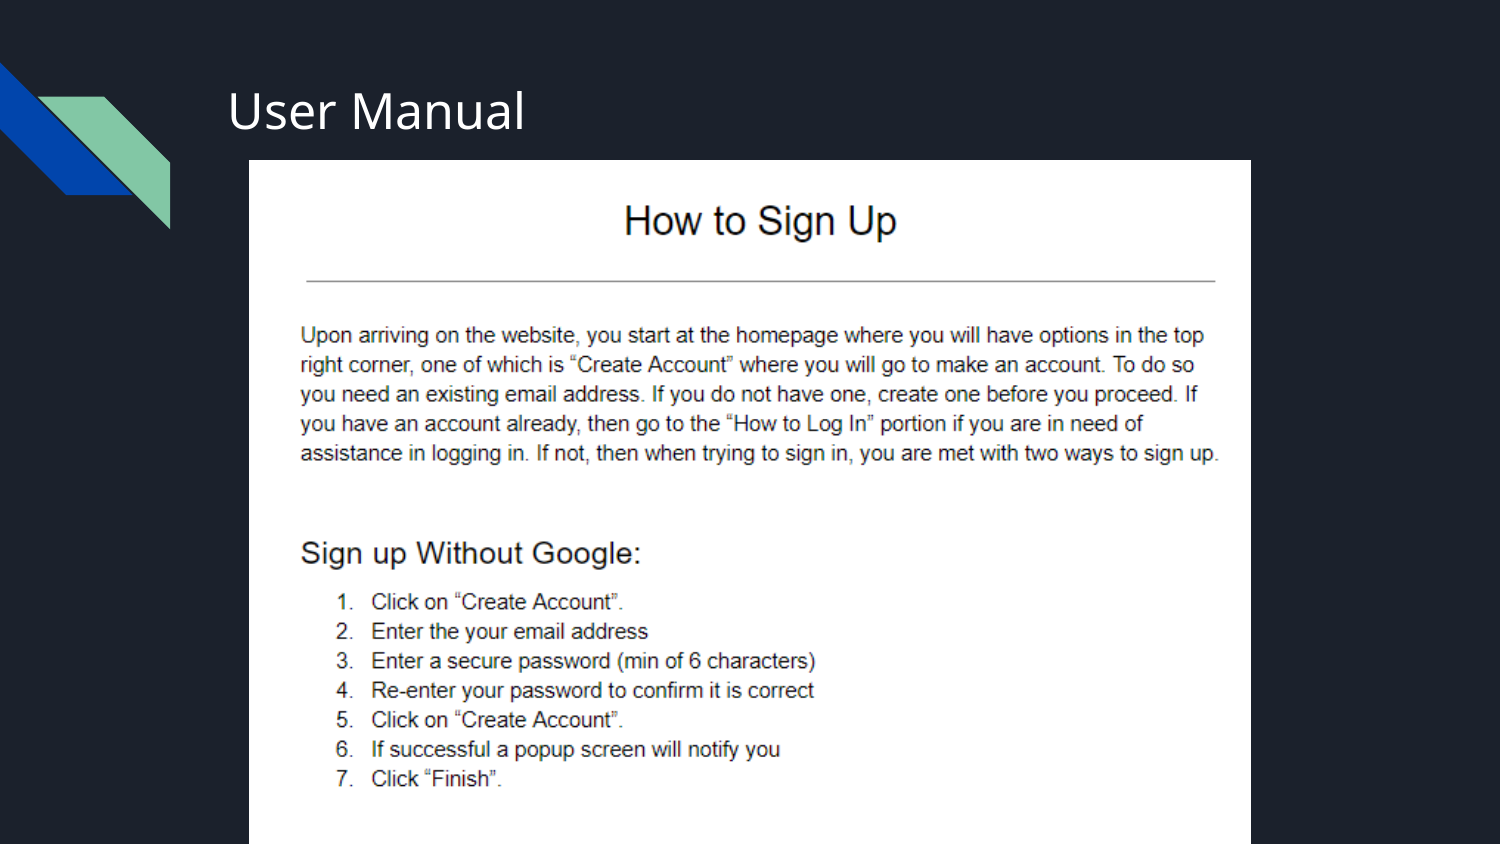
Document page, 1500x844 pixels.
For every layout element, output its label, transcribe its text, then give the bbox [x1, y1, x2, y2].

title User Manual [212, 64, 1368, 215]
picture [249, 159, 1251, 844]
